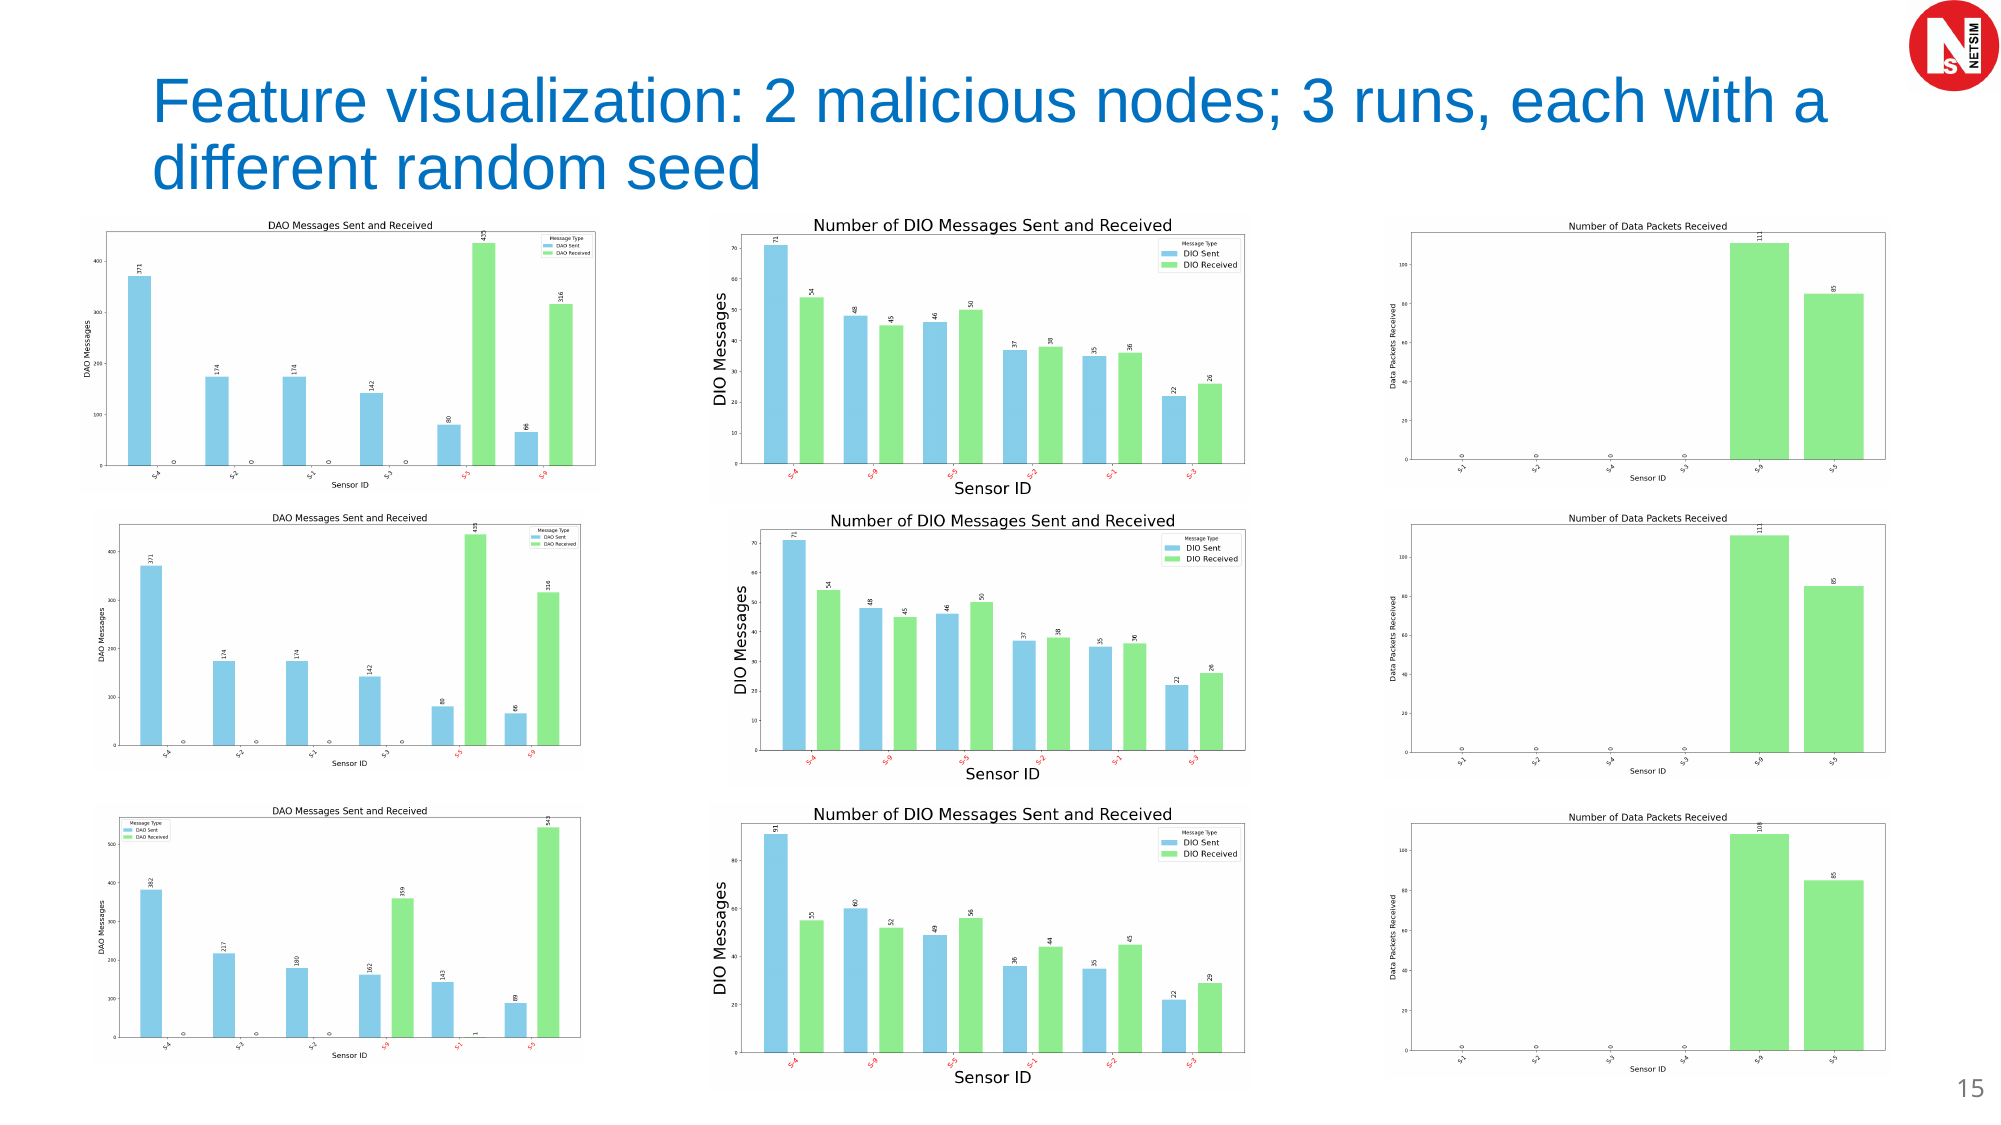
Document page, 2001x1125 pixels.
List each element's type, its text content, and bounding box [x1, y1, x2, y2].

picture [729, 509, 1251, 788]
picture [707, 213, 1251, 504]
picture [1384, 808, 1891, 1079]
picture [1384, 217, 1891, 488]
picture [1908, 0, 2000, 92]
title Feature visualization: 2 malicious nodes; 3 runs, each with a different random seed [137, 59, 1863, 212]
picture [1384, 509, 1891, 780]
slide_number 14 [1550, 1059, 2000, 1120]
picture [93, 801, 586, 1065]
picture [93, 509, 586, 772]
picture [78, 215, 601, 495]
picture [707, 801, 1251, 1092]
